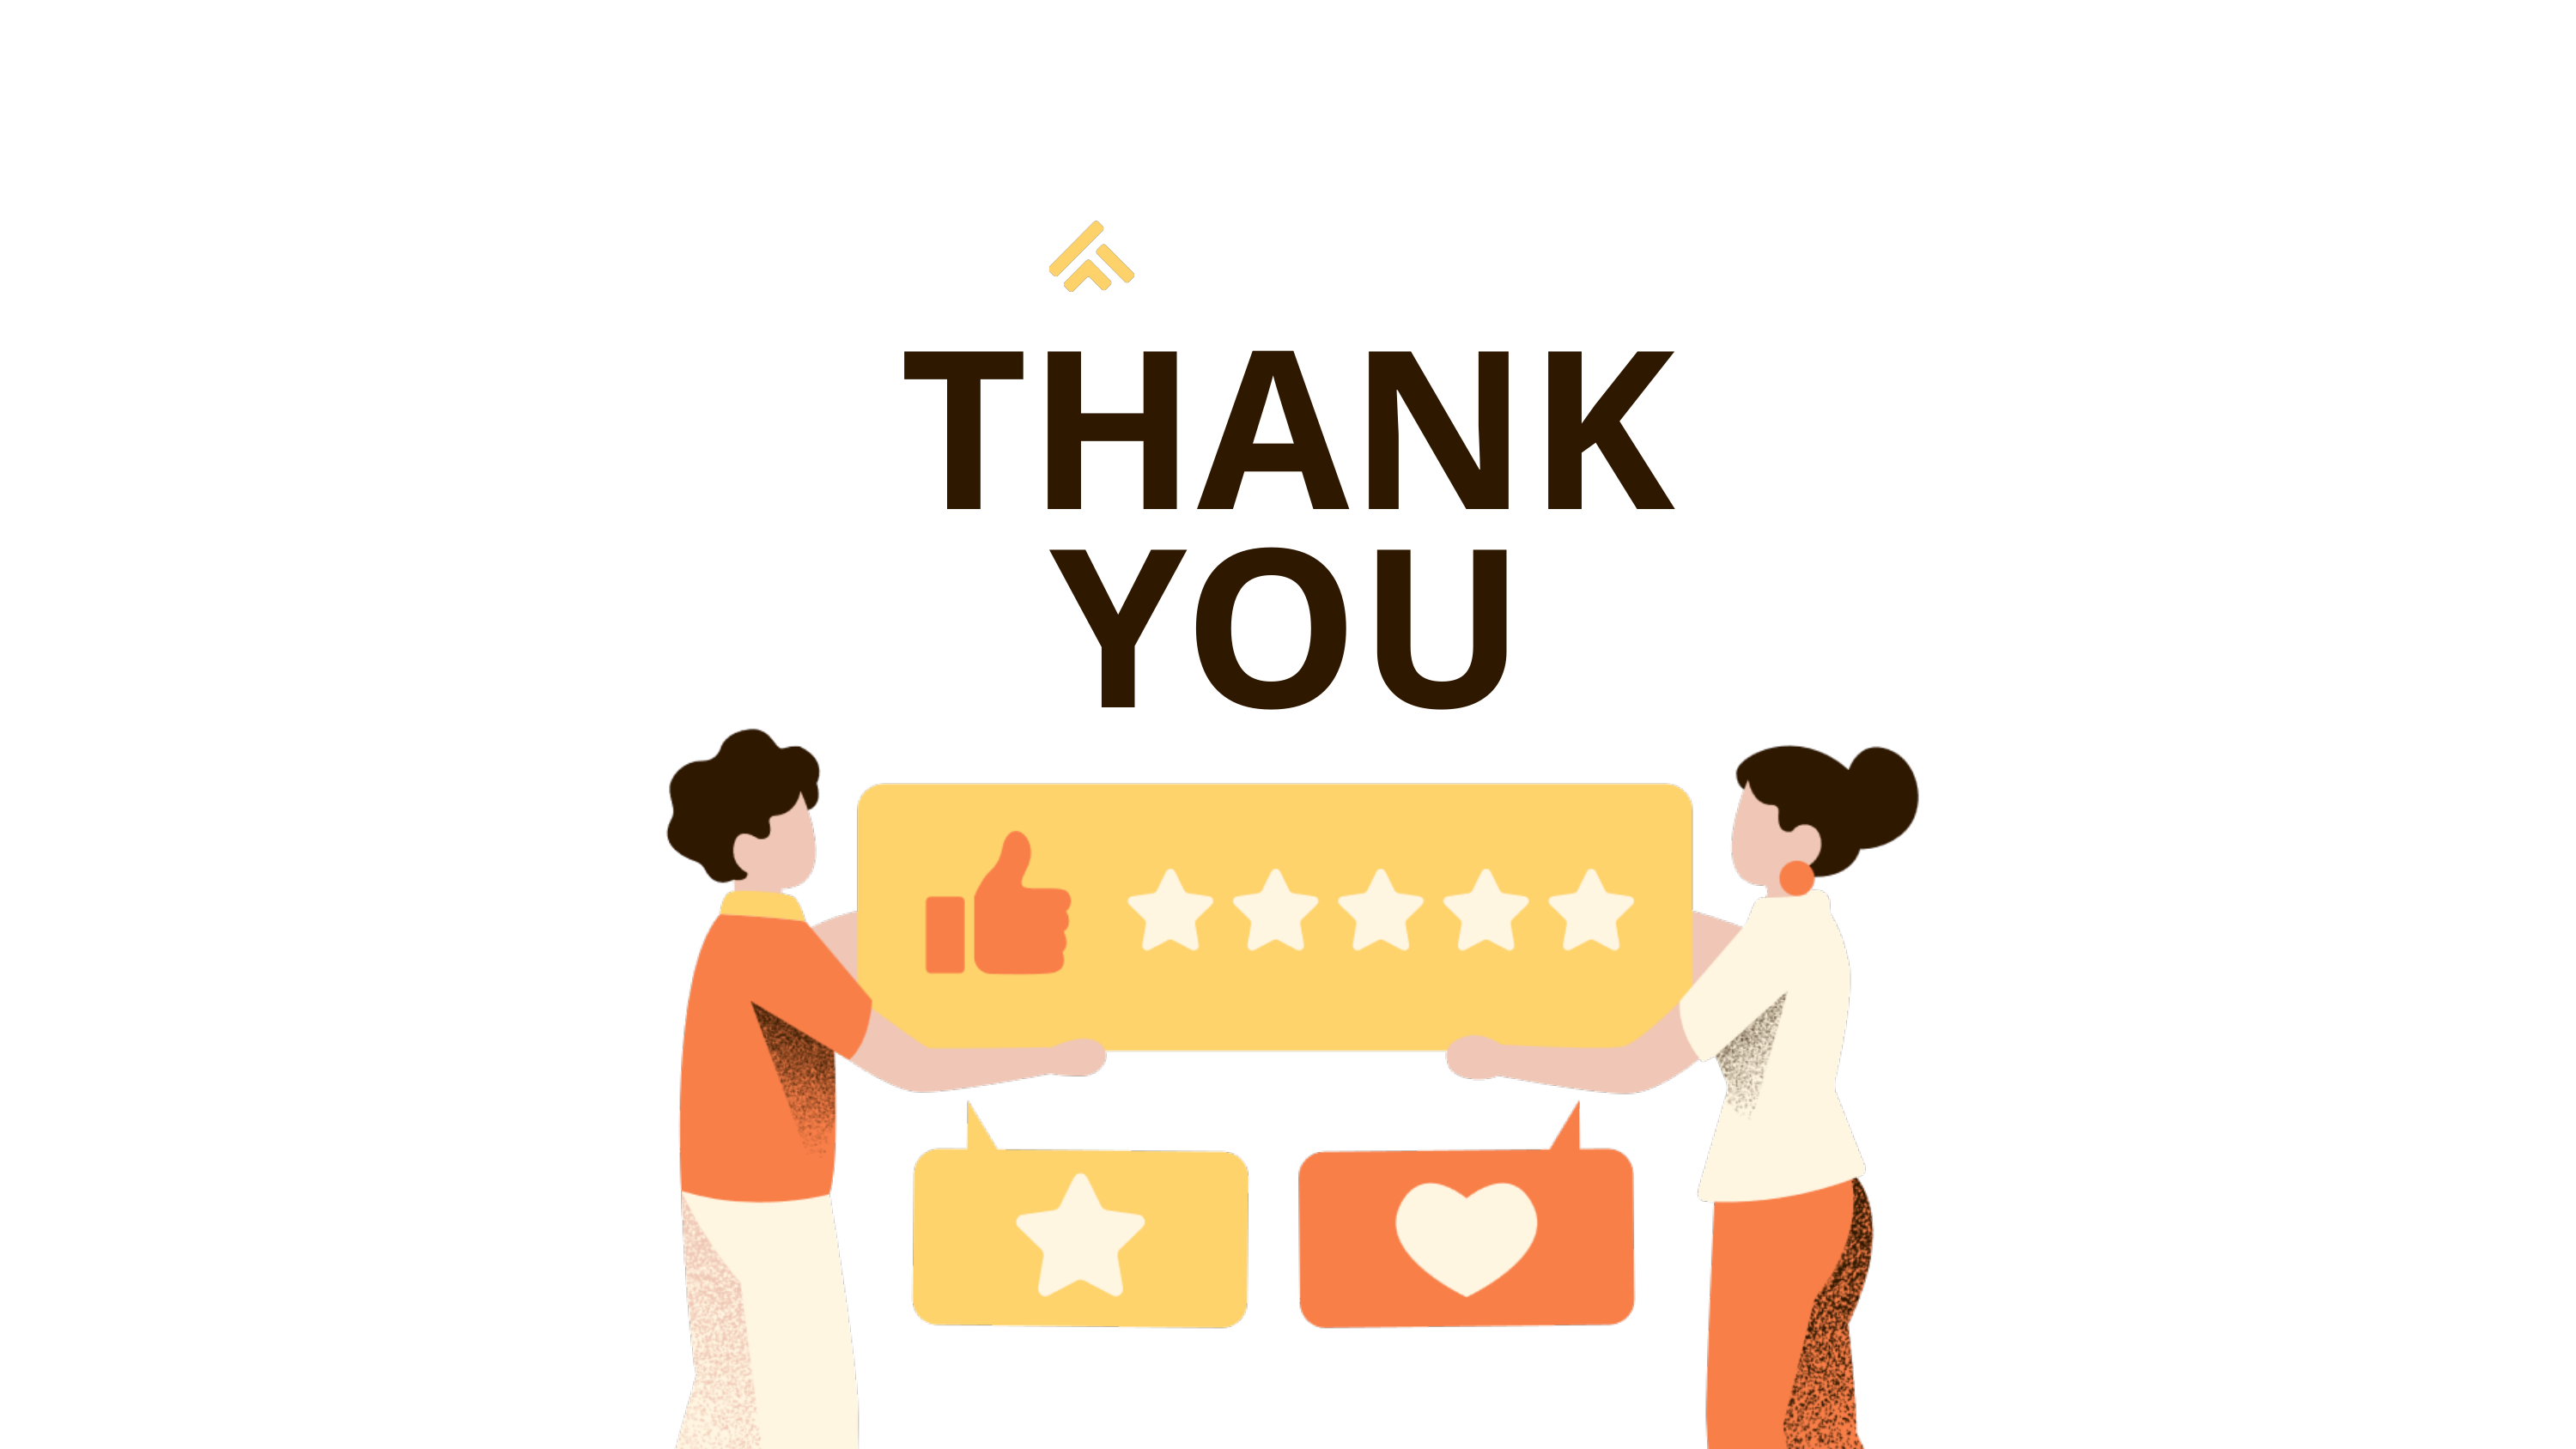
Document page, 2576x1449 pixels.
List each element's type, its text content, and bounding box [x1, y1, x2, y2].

text_box [629, 724, 1947, 1449]
text_box THANK YOU [638, 355, 1938, 753]
text_box [1048, 221, 1135, 292]
